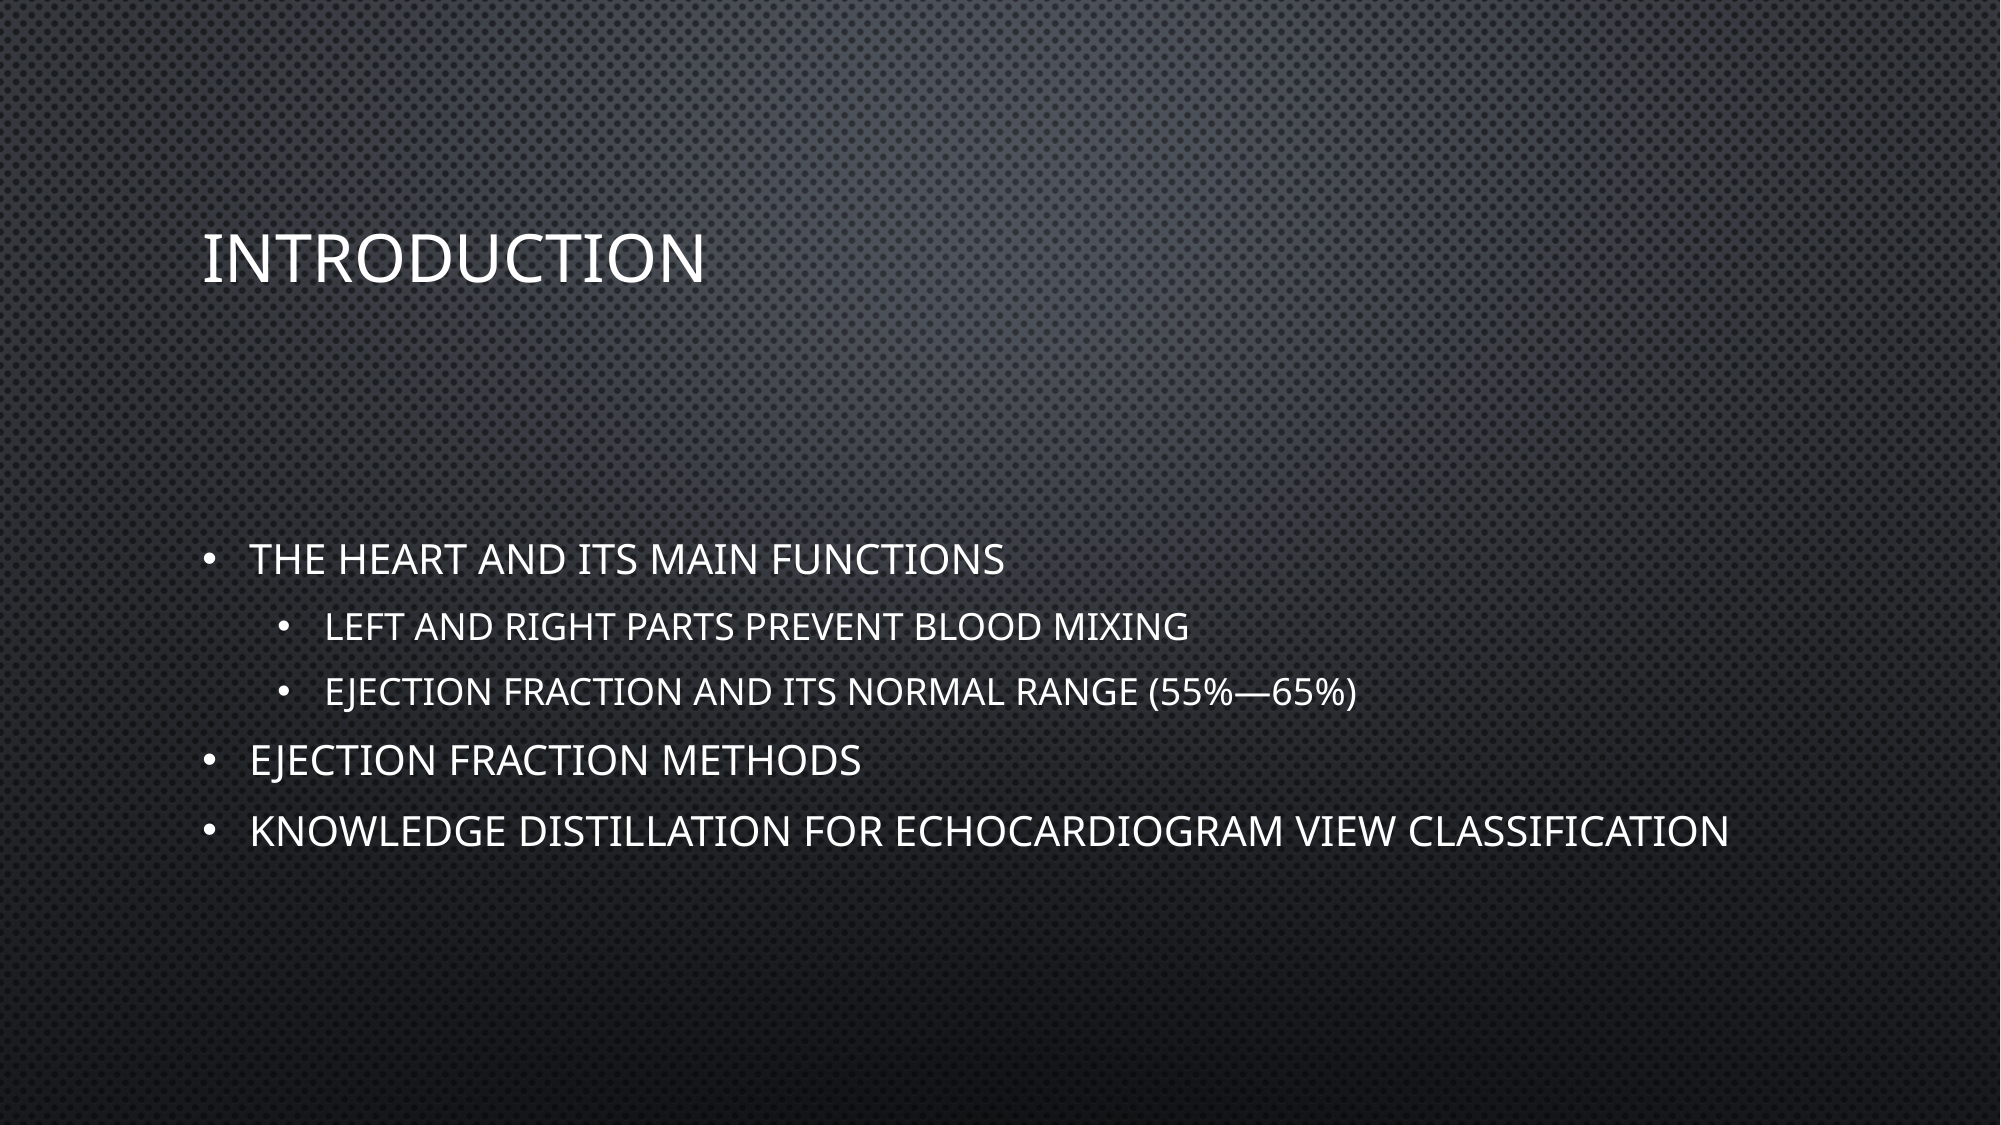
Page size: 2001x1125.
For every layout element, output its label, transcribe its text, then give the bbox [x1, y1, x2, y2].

title Introduction [187, 99, 1813, 413]
list The heart and its main functions Left and right parts prevent blood mixing Ejection fraction and its normal range (55%—65%) Ejection fraction methods Knowledge distillation for echocardiogram view classification [187, 437, 1813, 950]
